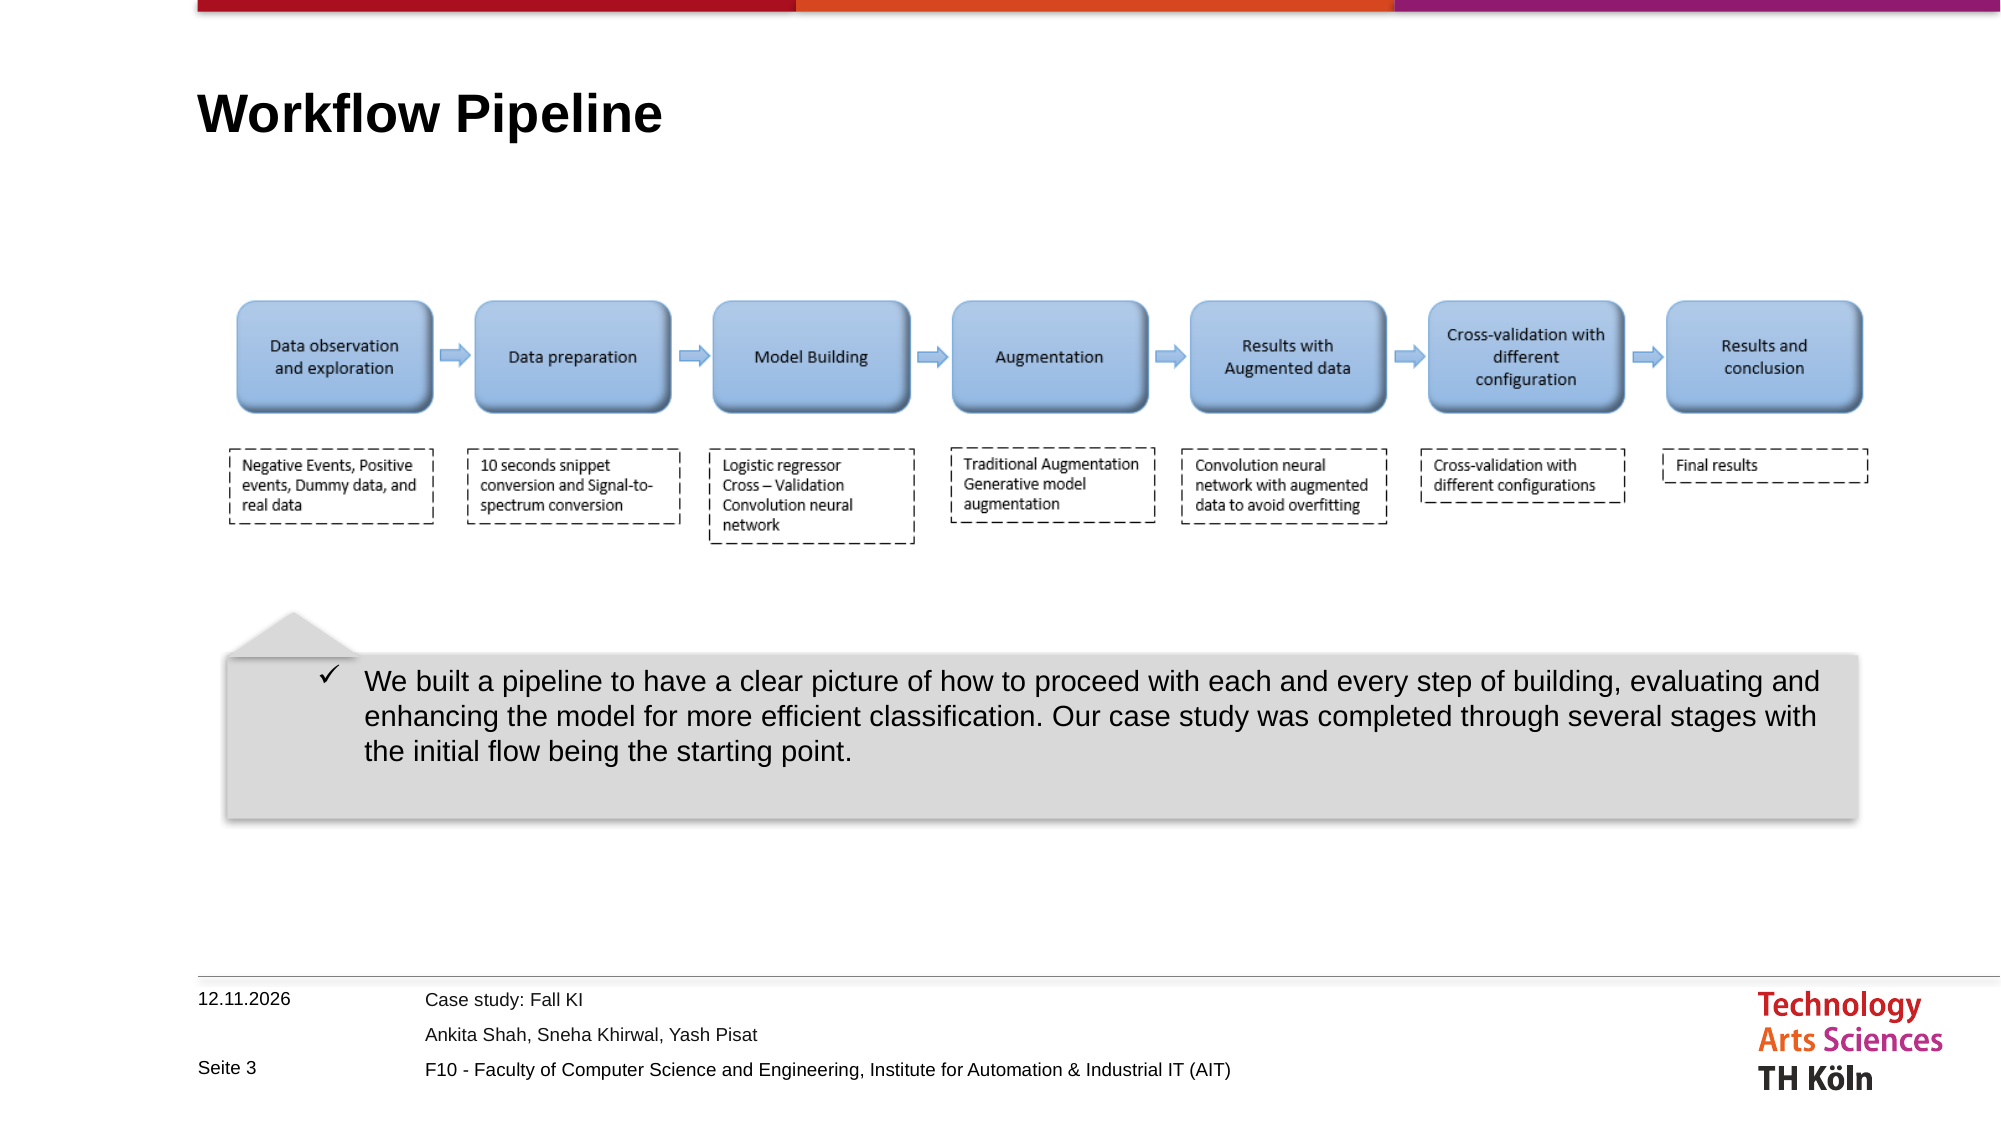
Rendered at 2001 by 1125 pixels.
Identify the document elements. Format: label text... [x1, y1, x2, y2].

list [197, 272, 1913, 563]
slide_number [197, 986, 411, 1016]
title Workflow Pipeline [197, 85, 1970, 233]
text_box We built a pipeline to have a clear picture of how to proceed with each and every step of building, evaluating and enhancing the model for more efficient classification. Our case study was completed through several stages with the initial flow being the starting point. [227, 655, 1859, 819]
slide_number Seite 3 [197, 1043, 411, 1079]
text_box [226, 611, 361, 658]
